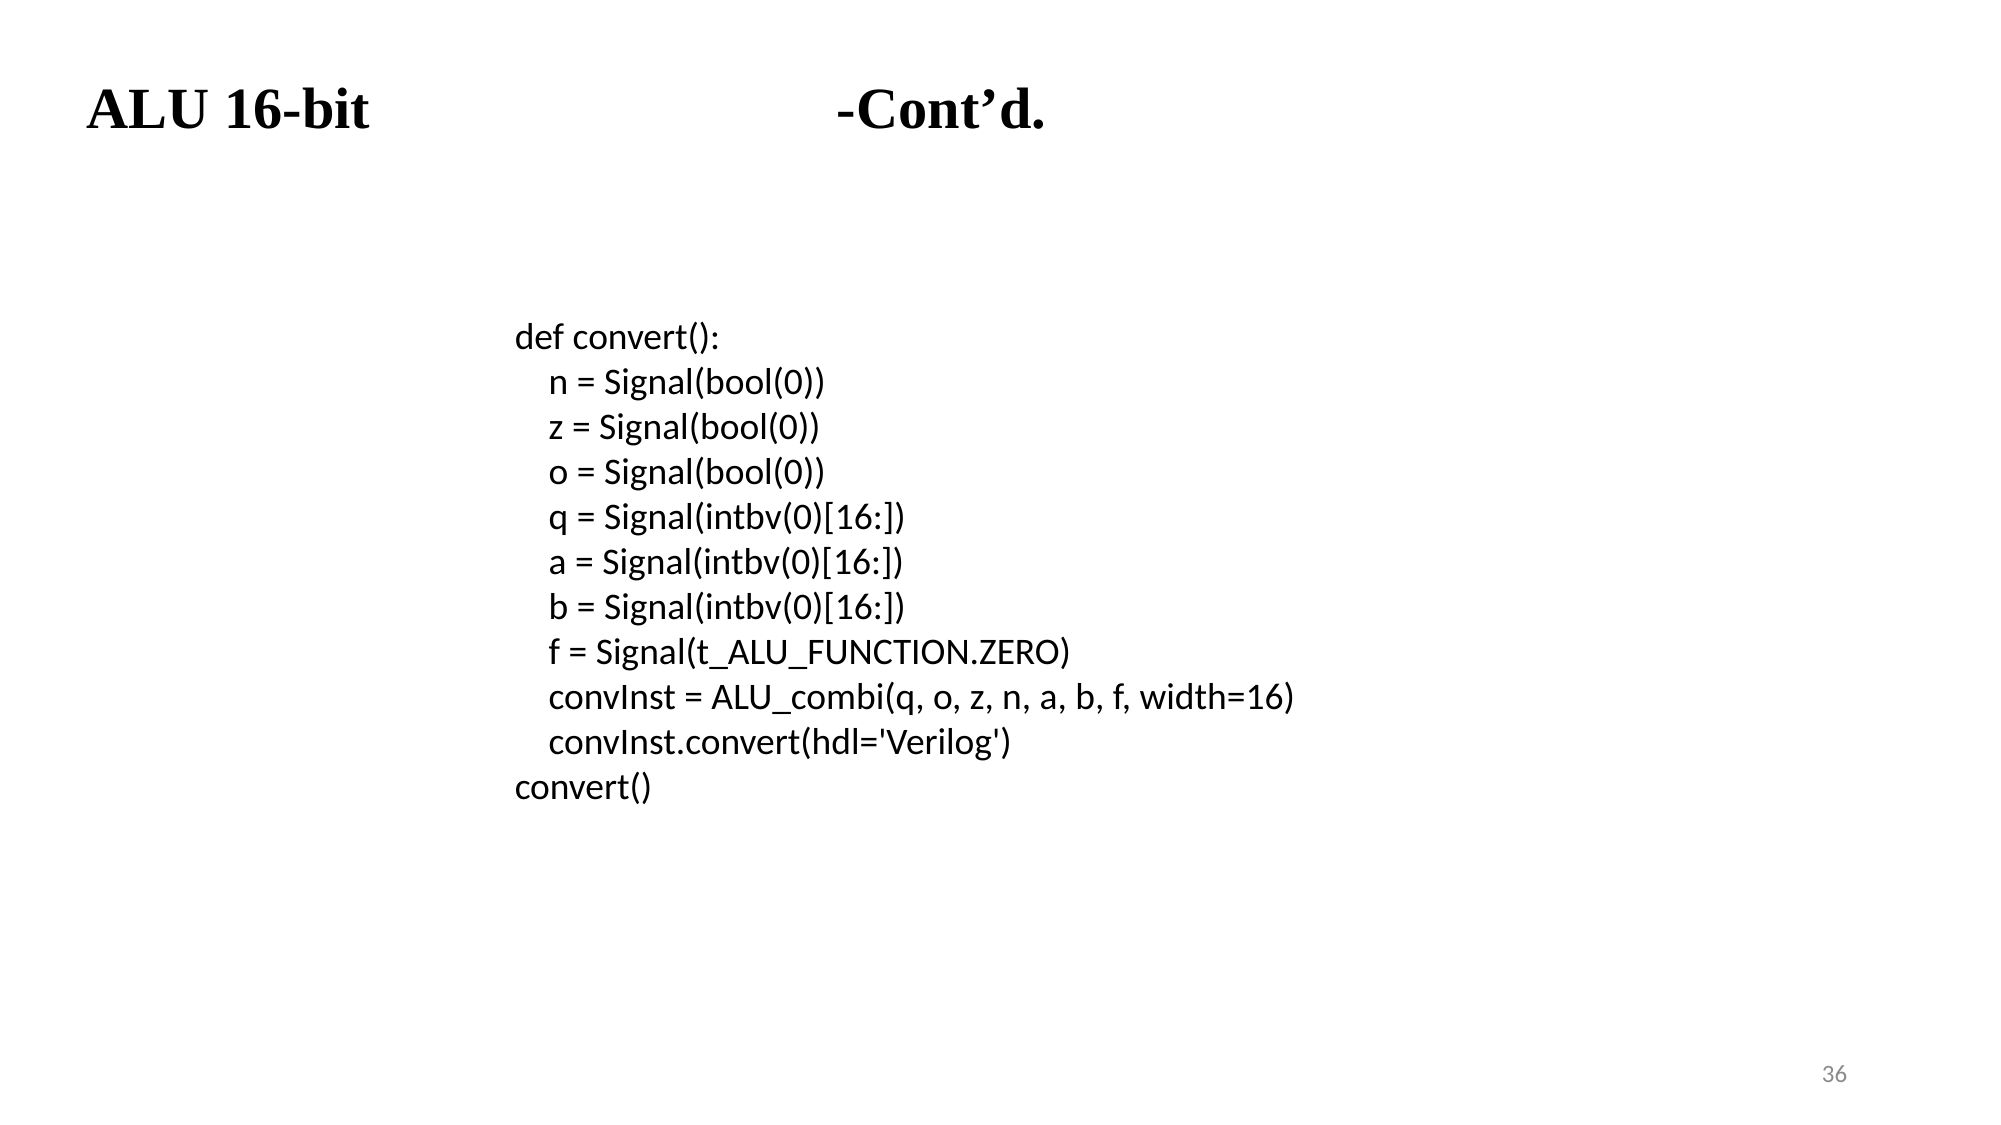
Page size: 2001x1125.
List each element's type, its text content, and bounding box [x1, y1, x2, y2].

text_box def convert(): n = Signal(bool(0)) z = Signal(bool(0)) o = Signal(bool(0)) q = Signal(intbv(0)[16:]) a = Signal(intbv(0)[16:]) b = Signal(intbv(0)[16:]) f = Signal(t_ALU_FUNCTION.ZERO) convInst = ALU_combi(q, o, z, n, a, b, f, width=16) convInst.convert(hdl='Verilog') convert() [500, 304, 1500, 815]
text_box ALU 16-bit -Cont’d. [72, 62, 1061, 147]
slide_number 36 [1412, 1042, 1863, 1103]
